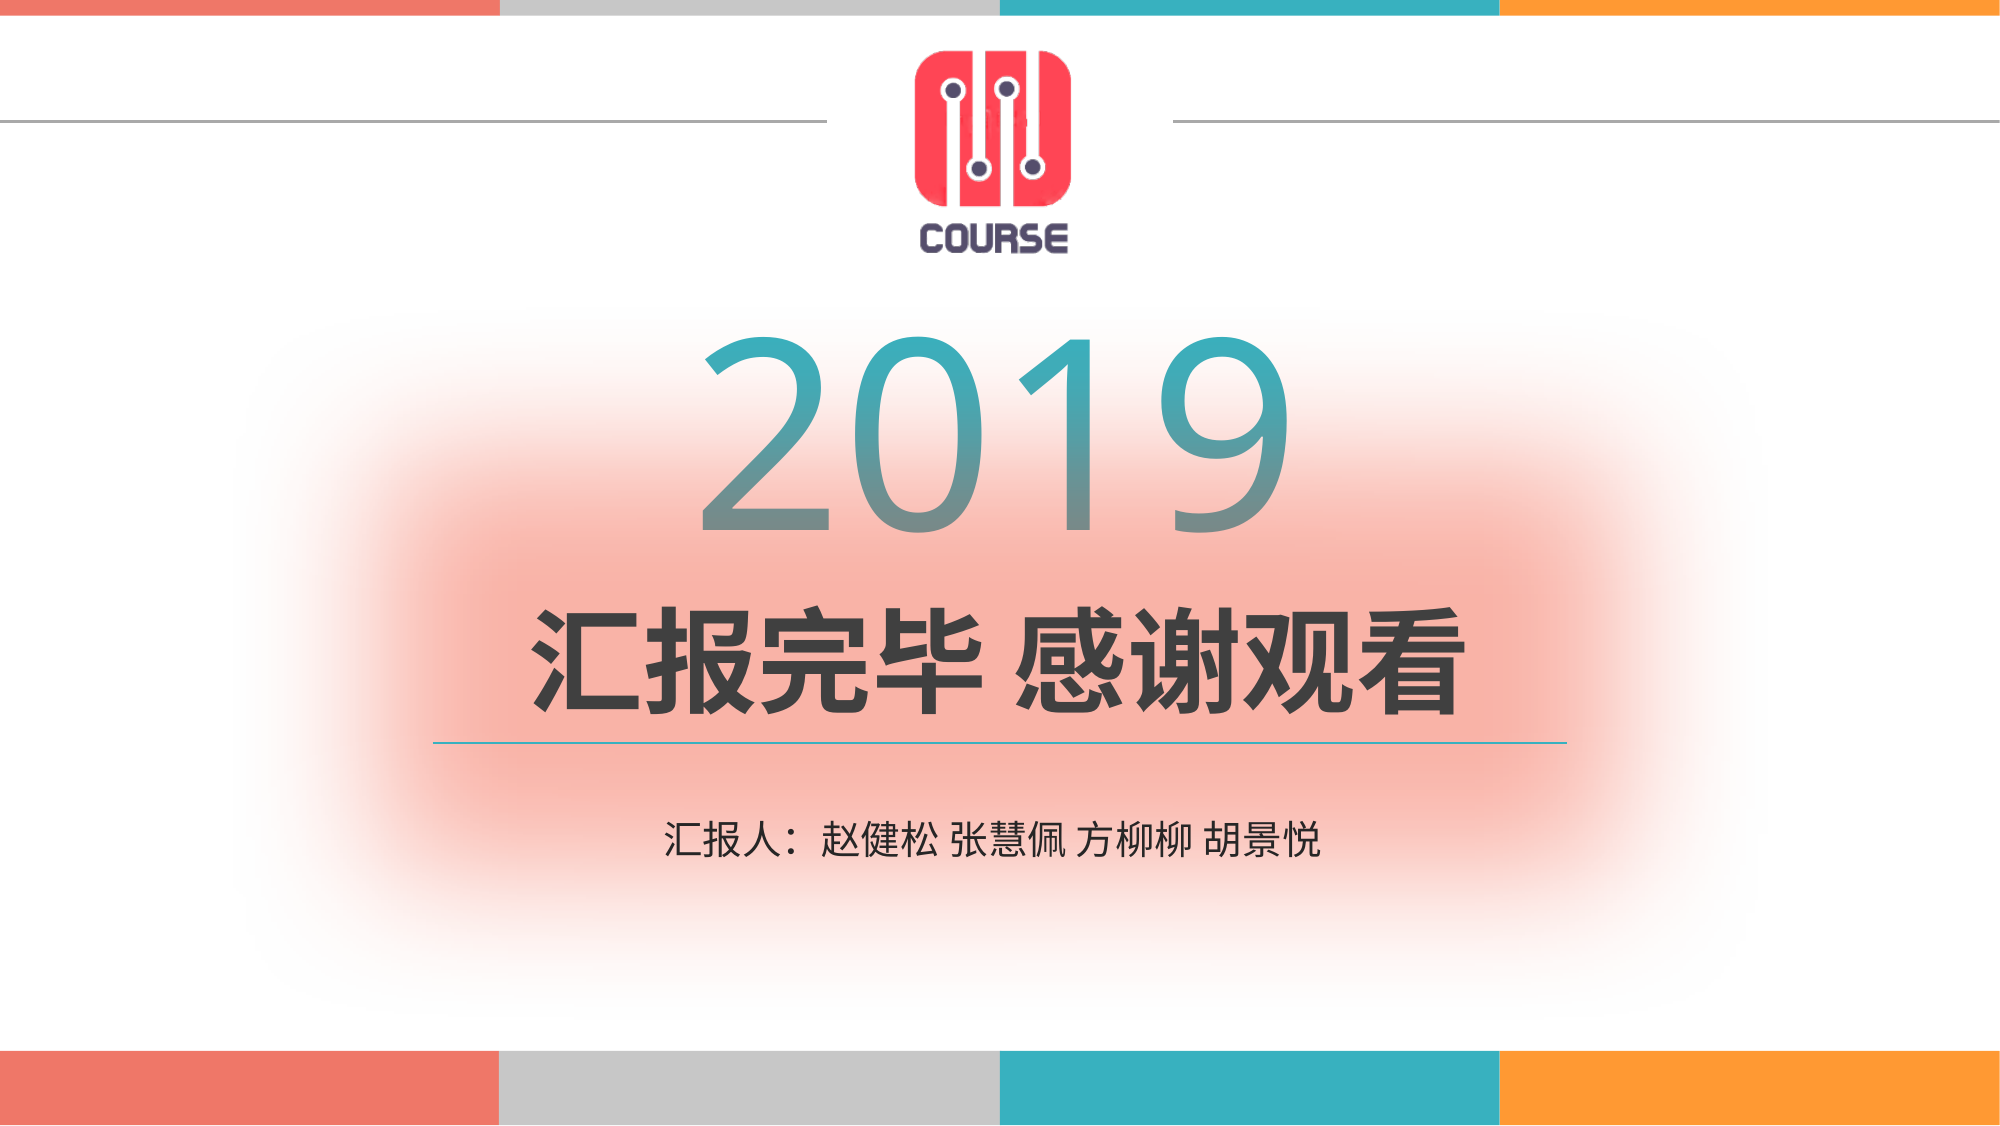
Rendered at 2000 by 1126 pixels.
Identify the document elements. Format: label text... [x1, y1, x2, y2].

text_box 2019 [675, 255, 1316, 591]
text_box [998, 0, 1498, 18]
text_box [998, 1049, 1498, 1126]
text_box [0, 0, 498, 18]
text_box [0, 1049, 497, 1126]
text_box [1498, 0, 2000, 18]
text_box [498, 0, 998, 18]
text_box 汇报人：赵健松 张慧佩 方柳柳 胡景悦 [648, 807, 1337, 870]
picture [913, 45, 1073, 257]
text_box [497, 1049, 998, 1126]
text_box [1498, 1049, 2000, 1126]
